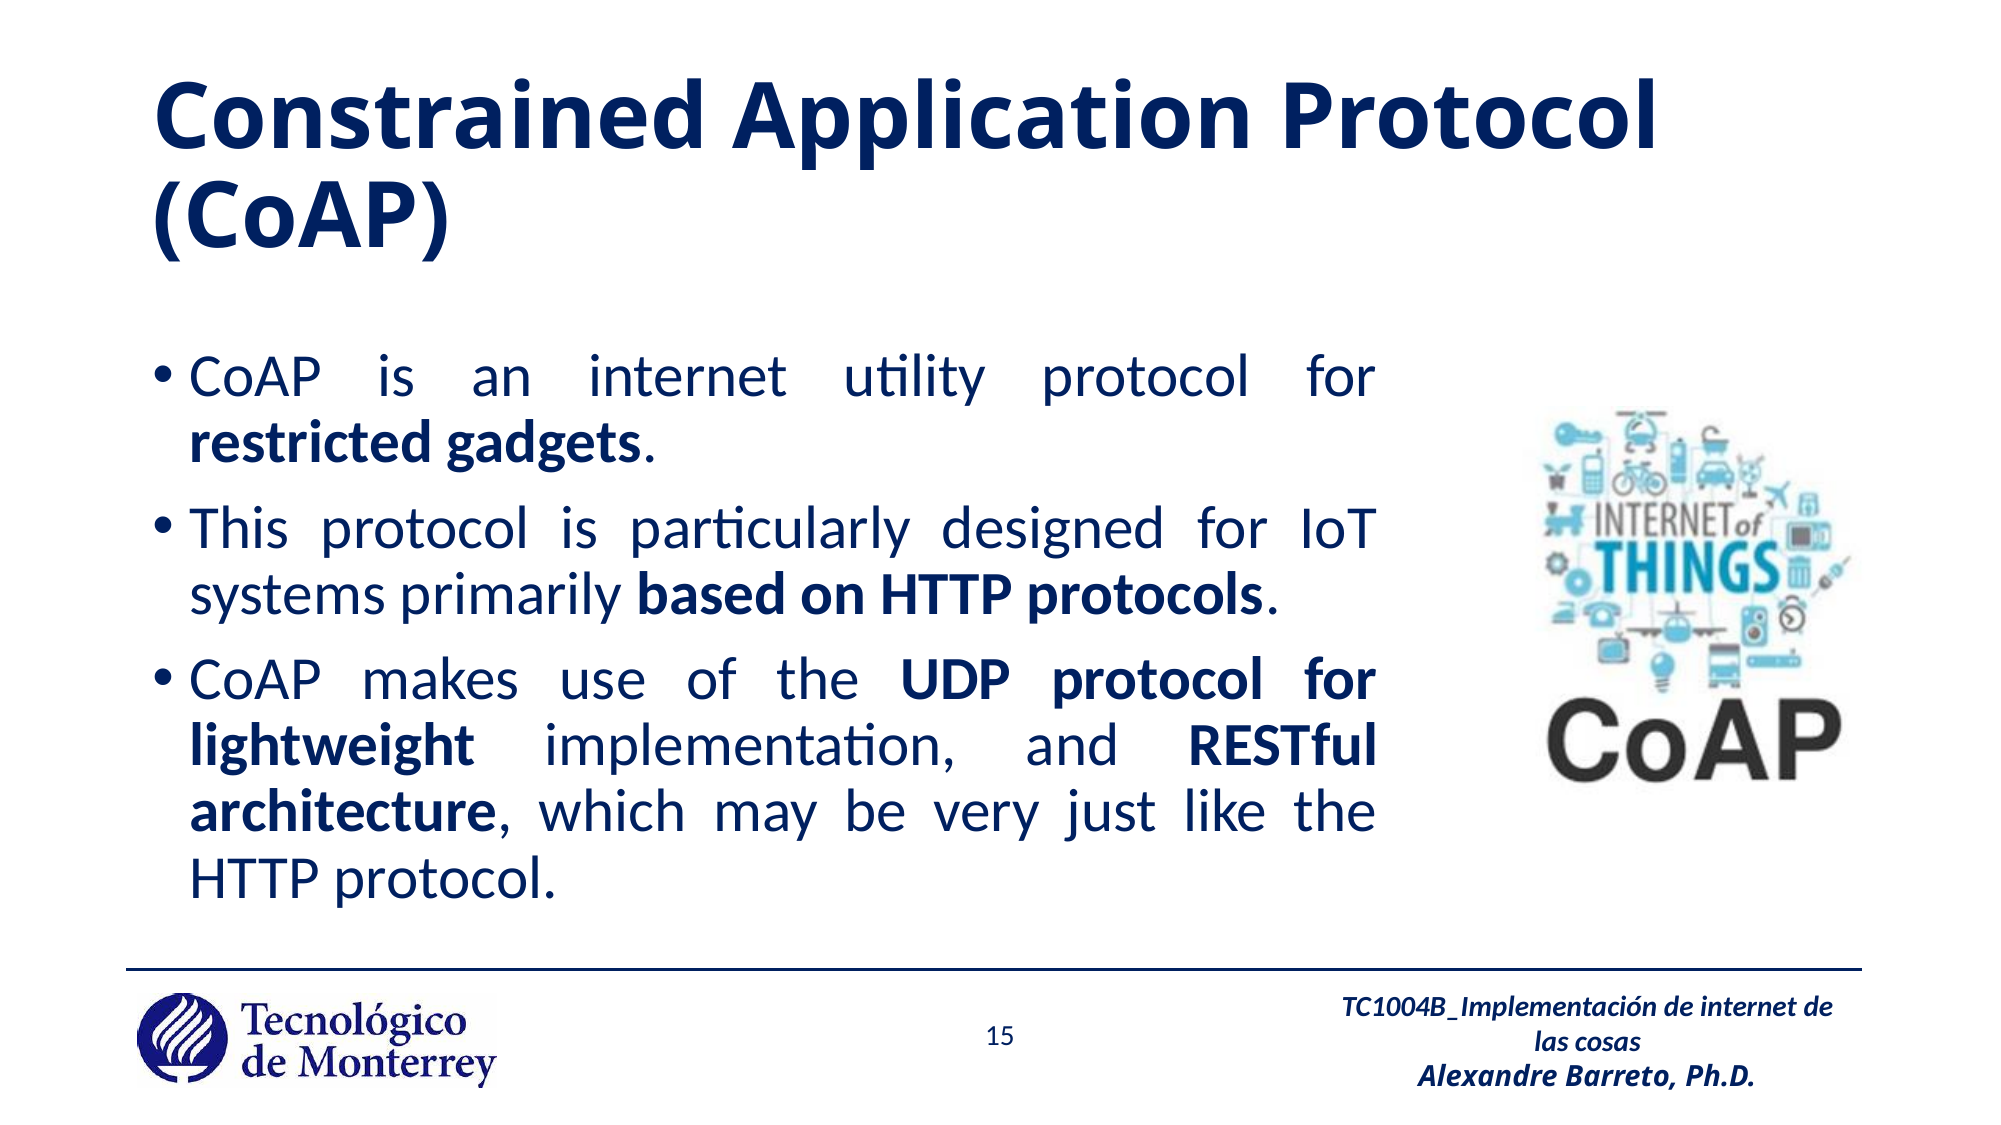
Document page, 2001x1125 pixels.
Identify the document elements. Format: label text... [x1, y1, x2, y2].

picture [137, 993, 497, 1088]
title Constrained Application Protocol (CoAP) [137, 59, 1863, 278]
list CoAP is an internet utility protocol for restricted gadgets. This protocol is particularly designed for IoT systems primarily based on HTTP protocols. CoAP makes use of the UDP protocol for lightweight implementation, and RESTful architecture, which may be very just like the HTTP protocol. [137, 336, 1394, 931]
picture [1486, 406, 1885, 805]
